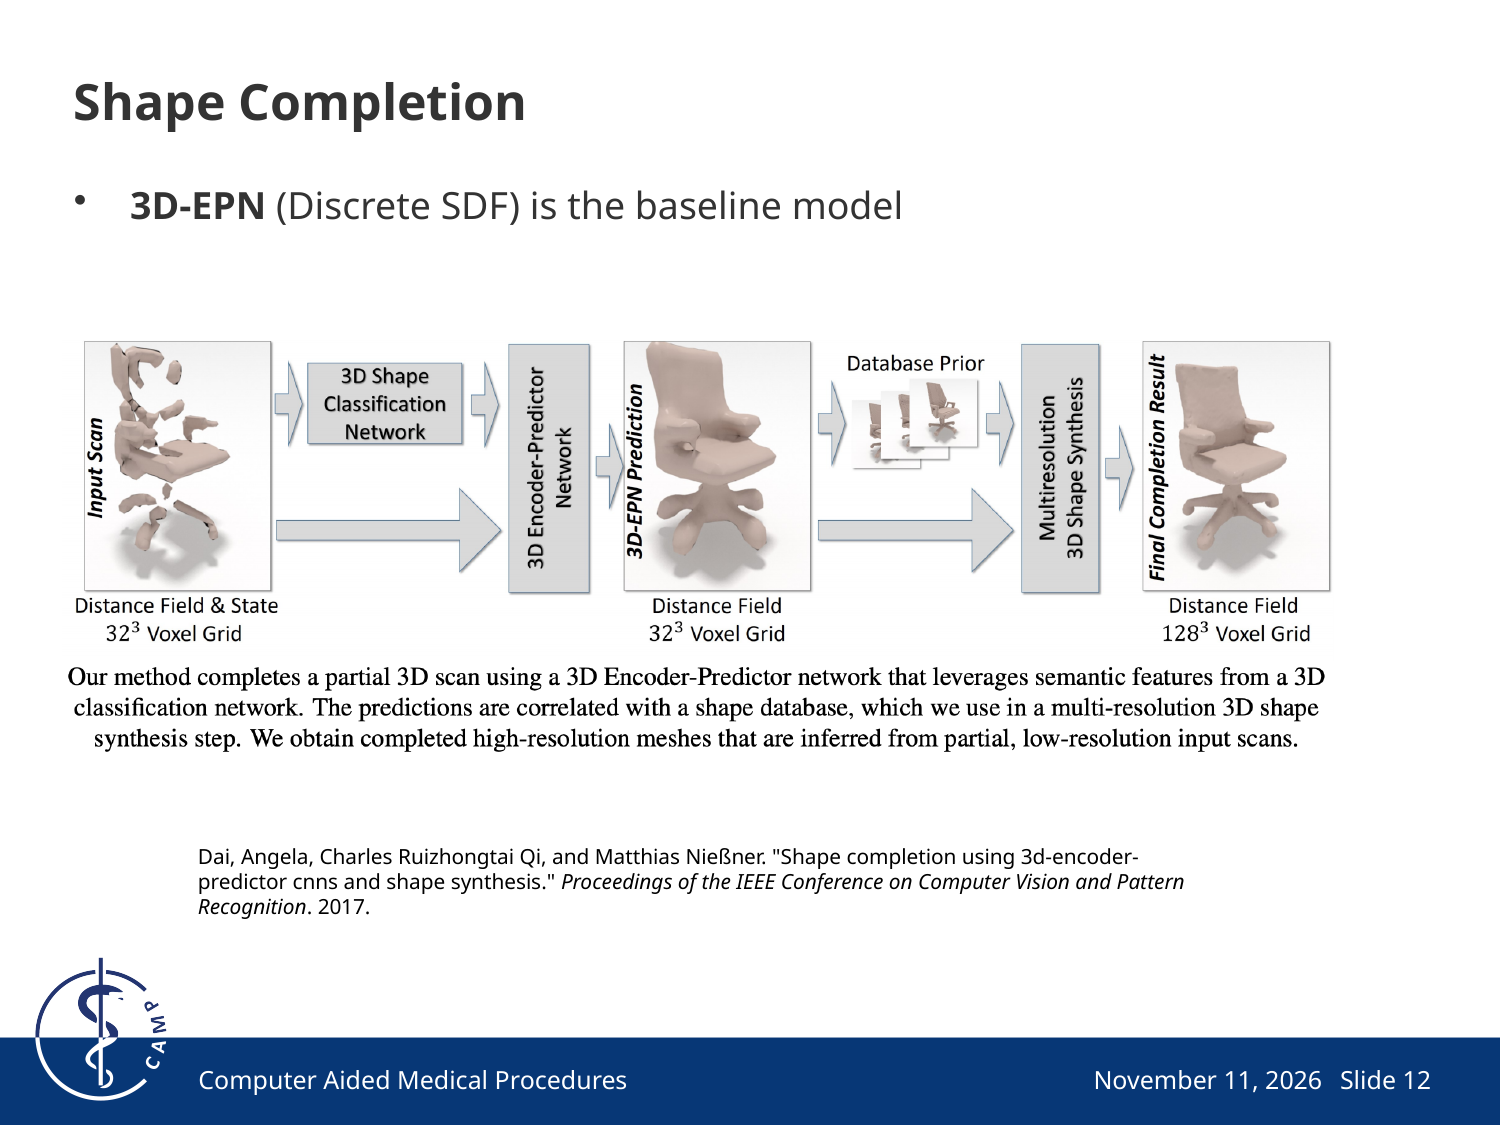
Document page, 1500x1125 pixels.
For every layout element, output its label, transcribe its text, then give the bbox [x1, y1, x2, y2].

picture [0, 0, 1500, 1125]
footer Computer Aided Medical Procedures [183, 1037, 800, 1125]
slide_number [800, 1037, 1325, 1125]
text_box Dai, Angela, Charles Ruizhongtai Qi, and Matthias Nießner. "Shape completion using 3d-encoder-predictor cnns and shape synthesis." Proceedings of the IEEE Conference on Computer Vision and Pattern Recognition. 2017. [183, 836, 1221, 926]
slide_number Slide 12 [1325, 1037, 1500, 1125]
list 3D-EPN (Discrete SDF) is the baseline model [58, 174, 1441, 1013]
title Shape Completion [58, 37, 1438, 138]
